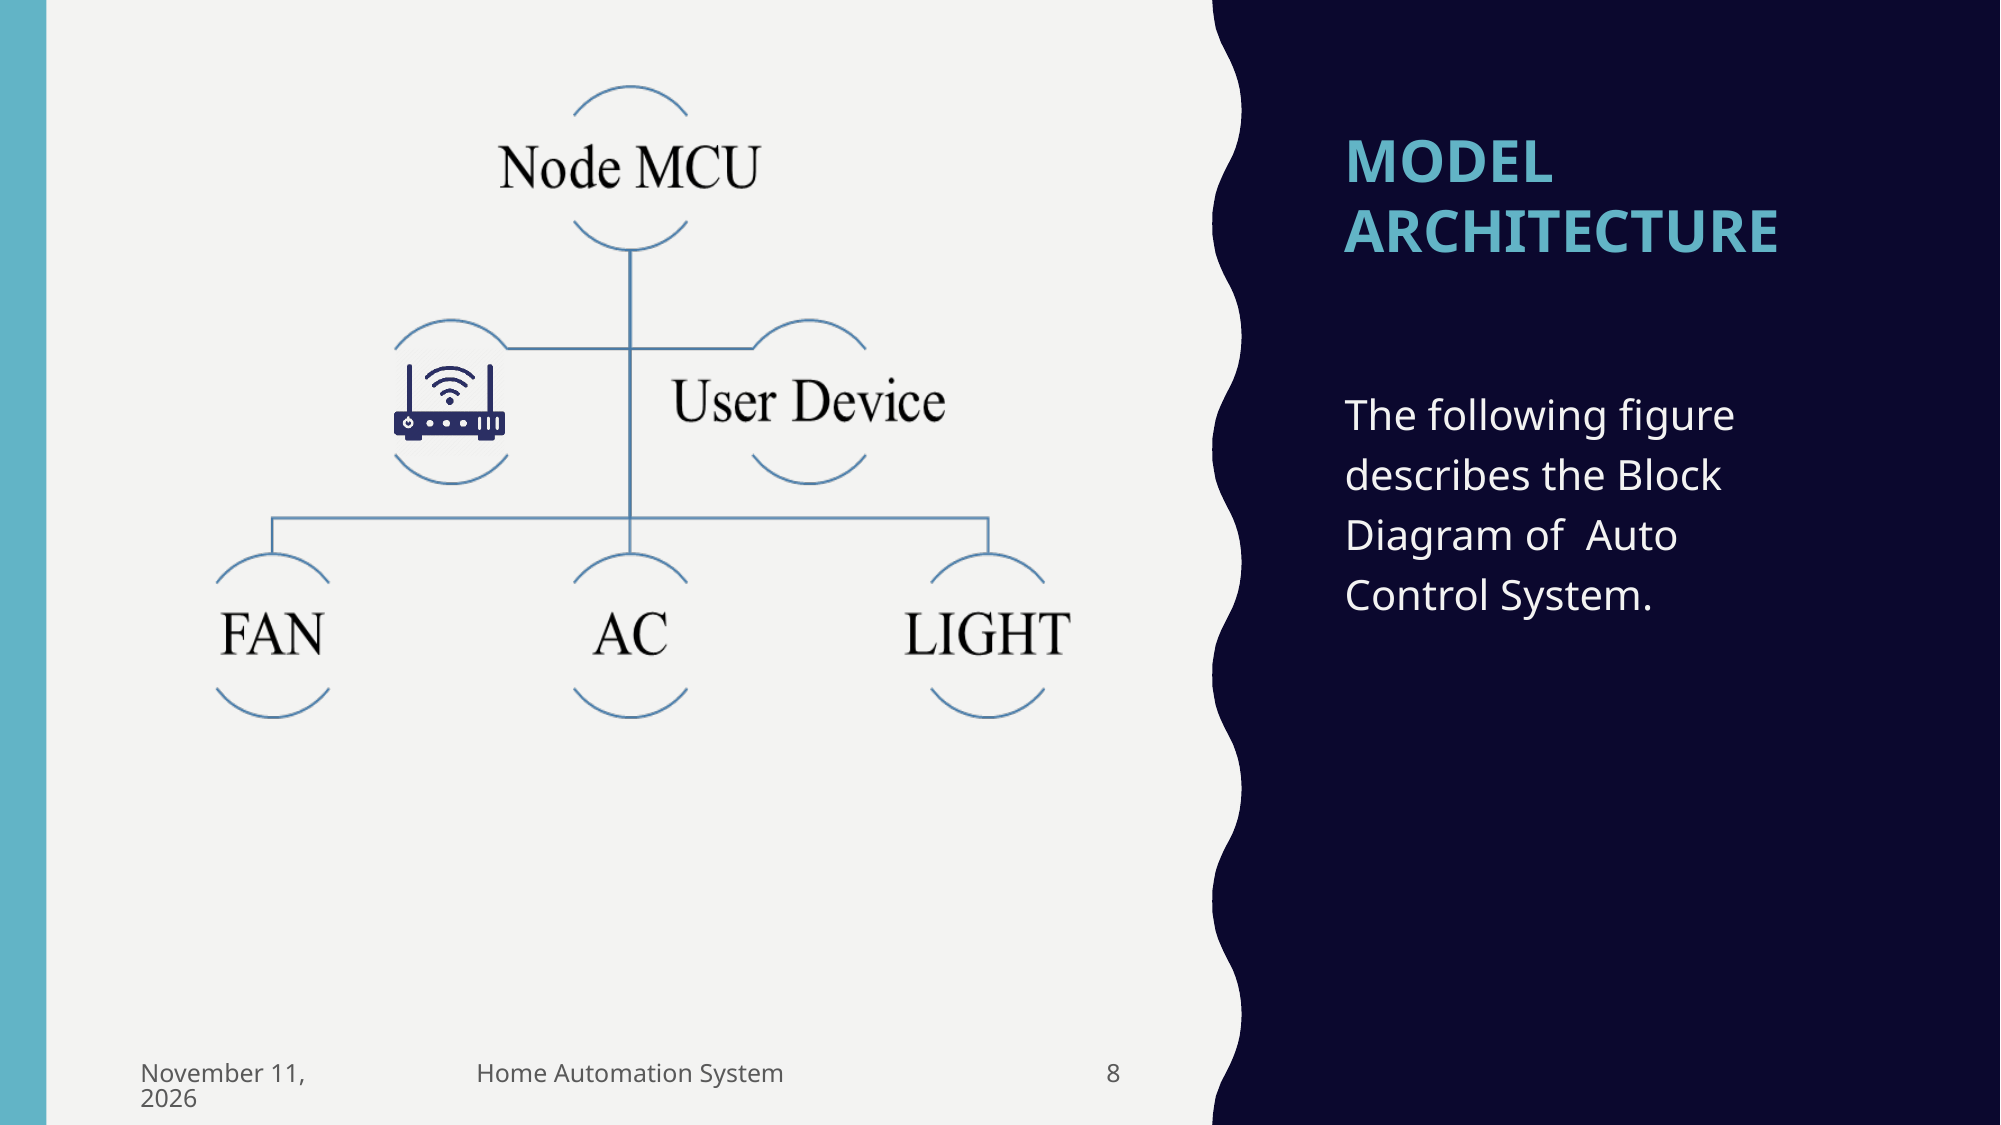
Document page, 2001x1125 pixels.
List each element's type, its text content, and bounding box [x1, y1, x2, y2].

picture [394, 347, 505, 458]
slide_number 8 [933, 1045, 1136, 1103]
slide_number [125, 1045, 328, 1103]
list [125, 74, 1136, 730]
title Model Architecture [1329, 75, 1932, 272]
list The following figure describes the Block Diagram of Auto Control System. [1329, 371, 1837, 1055]
footer Home Automation System [345, 1045, 917, 1103]
